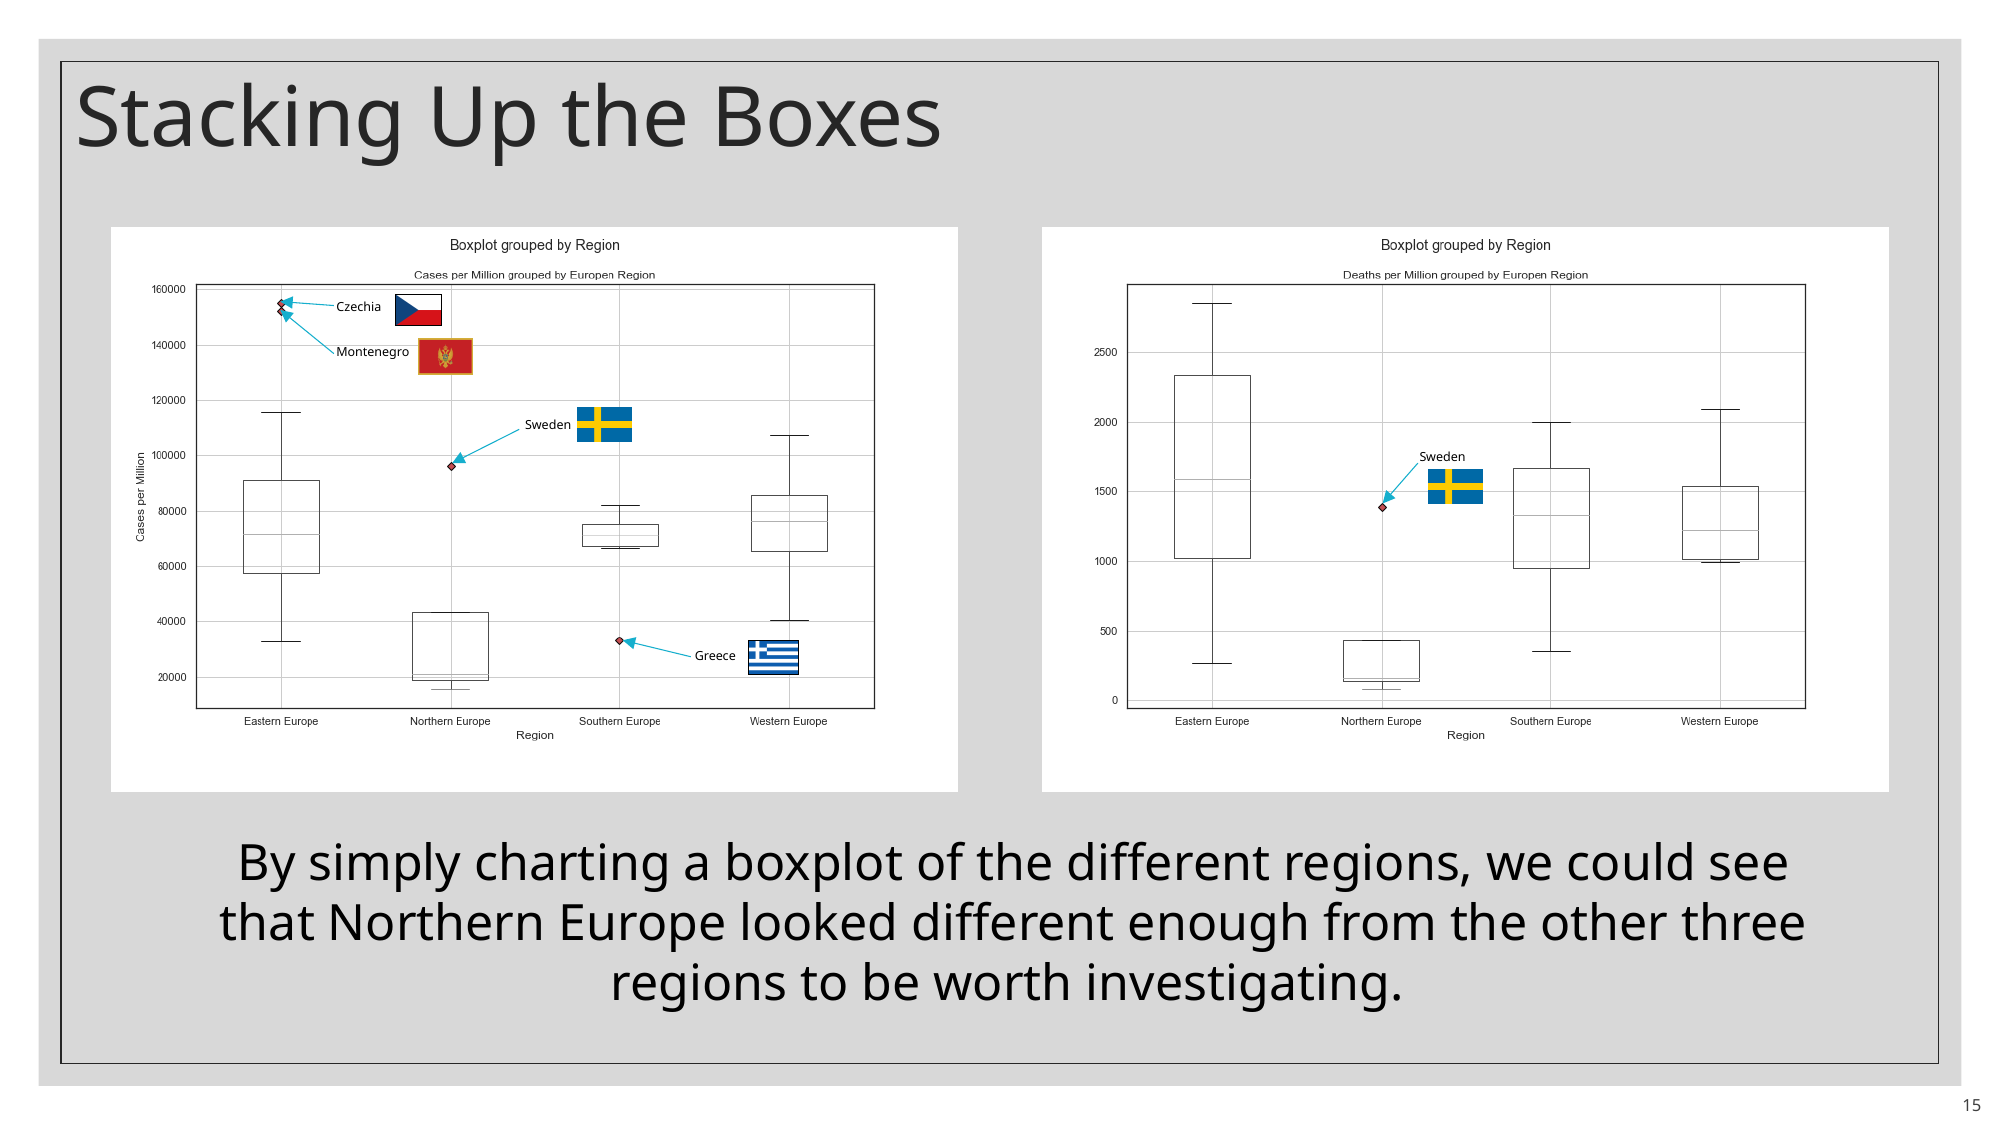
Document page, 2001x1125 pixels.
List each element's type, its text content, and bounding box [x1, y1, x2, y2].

slide_number 15 [1943, 1065, 1997, 1125]
picture [111, 227, 958, 792]
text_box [280, 309, 334, 354]
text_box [622, 640, 691, 657]
title Stacking Up the Boxes [60, 60, 1710, 180]
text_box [452, 429, 520, 464]
picture [1042, 227, 1889, 792]
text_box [280, 301, 334, 306]
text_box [1382, 463, 1418, 504]
text_box By simply charting a boxplot of the different regions, we could see that Northern Europe looked different enough from the other three regions to be worth investigating. [202, 823, 1825, 1018]
